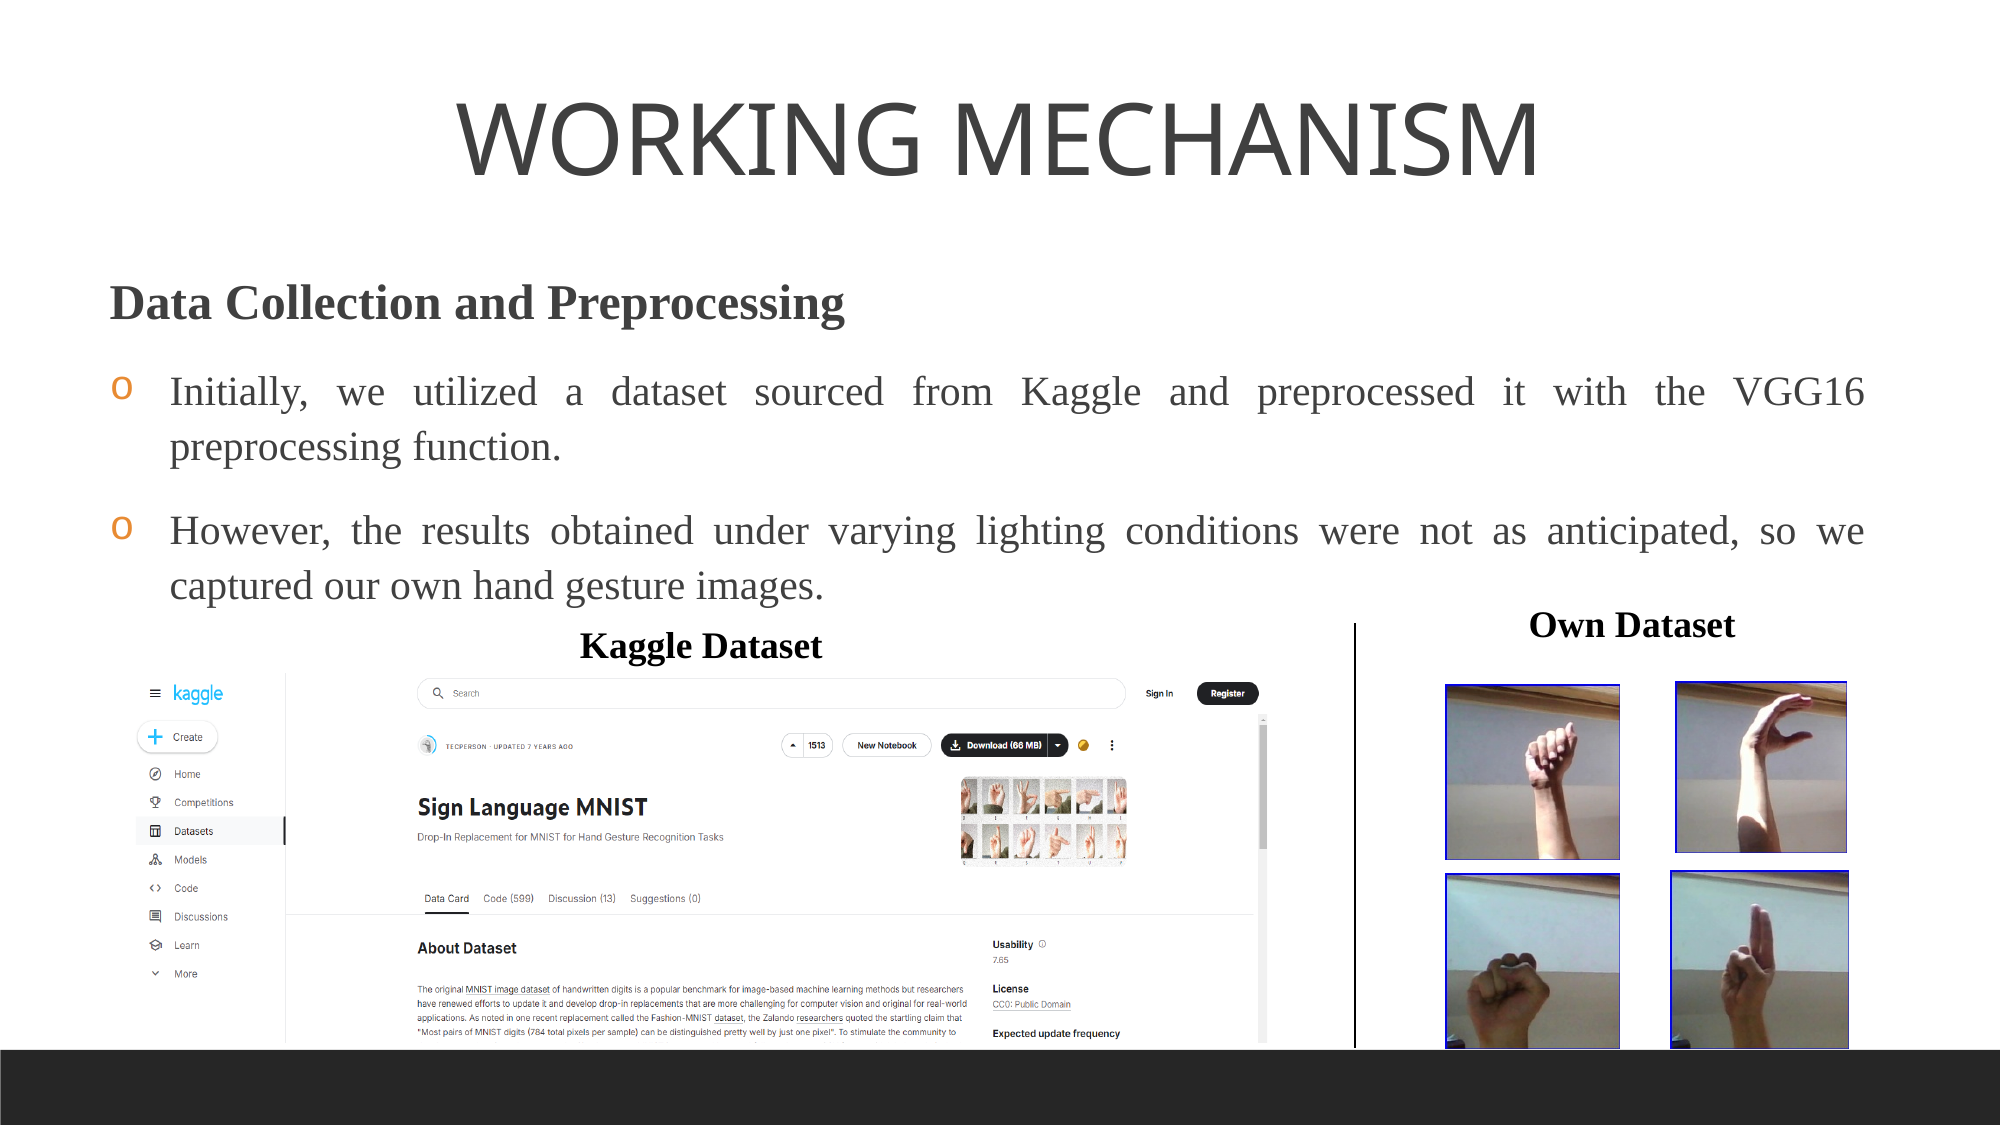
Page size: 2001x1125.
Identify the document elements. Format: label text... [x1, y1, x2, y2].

picture [1674, 680, 1847, 853]
text_box Own Dataset [1407, 592, 1857, 653]
picture [1444, 872, 1621, 1049]
title WORKING MECHANISM [174, 66, 1825, 205]
text_box Data Collection and Preprocessing Initially, we utilized a dataset sourced from Kaggle and preprocessed it with the VGG16 preprocessing function. However, the results obtained under varying lighting conditions were not as anticipated, so we captured our own hand gesture images. [94, 256, 1882, 956]
picture [1444, 684, 1621, 860]
picture [135, 672, 1268, 1043]
text_box Kaggle Dataset [476, 613, 927, 669]
picture [1670, 870, 1850, 1049]
